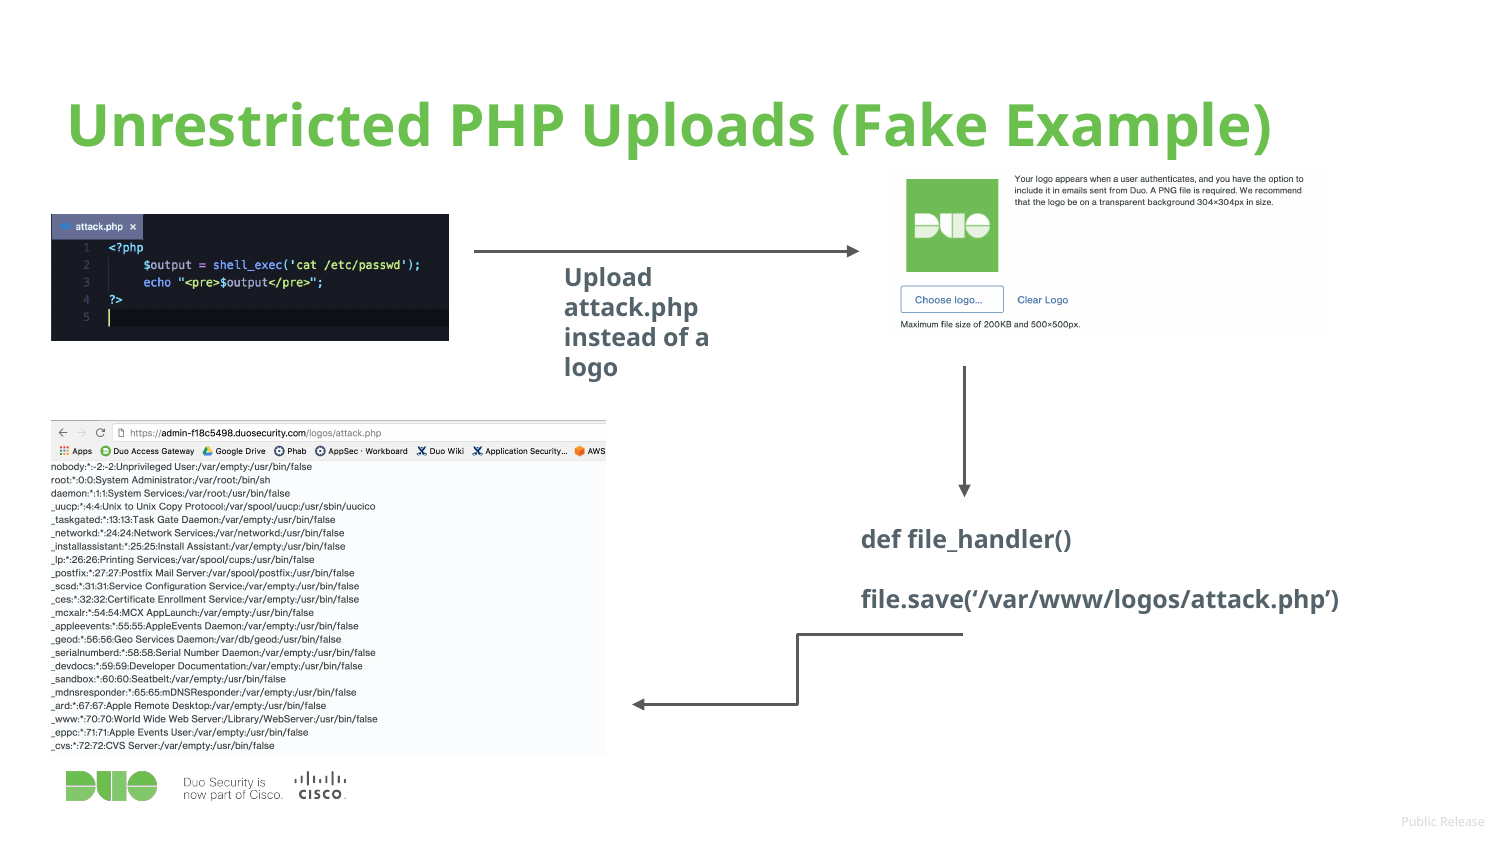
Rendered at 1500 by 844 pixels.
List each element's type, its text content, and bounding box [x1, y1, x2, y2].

picture [885, 166, 1325, 336]
picture [184, 771, 346, 801]
picture [66, 771, 157, 801]
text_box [631, 634, 964, 705]
picture [50, 214, 449, 342]
text_box Upload attack.php instead of a logo [548, 246, 786, 250]
title Unrestricted PHP Uploads (Fake Example) [51, 72, 1449, 167]
text_box Upload attack.php instead of a logo [548, 260, 786, 341]
text_box def file_handler() file.save(‘/var/www/logos/attack.php’) [845, 508, 1449, 606]
picture [50, 420, 606, 755]
